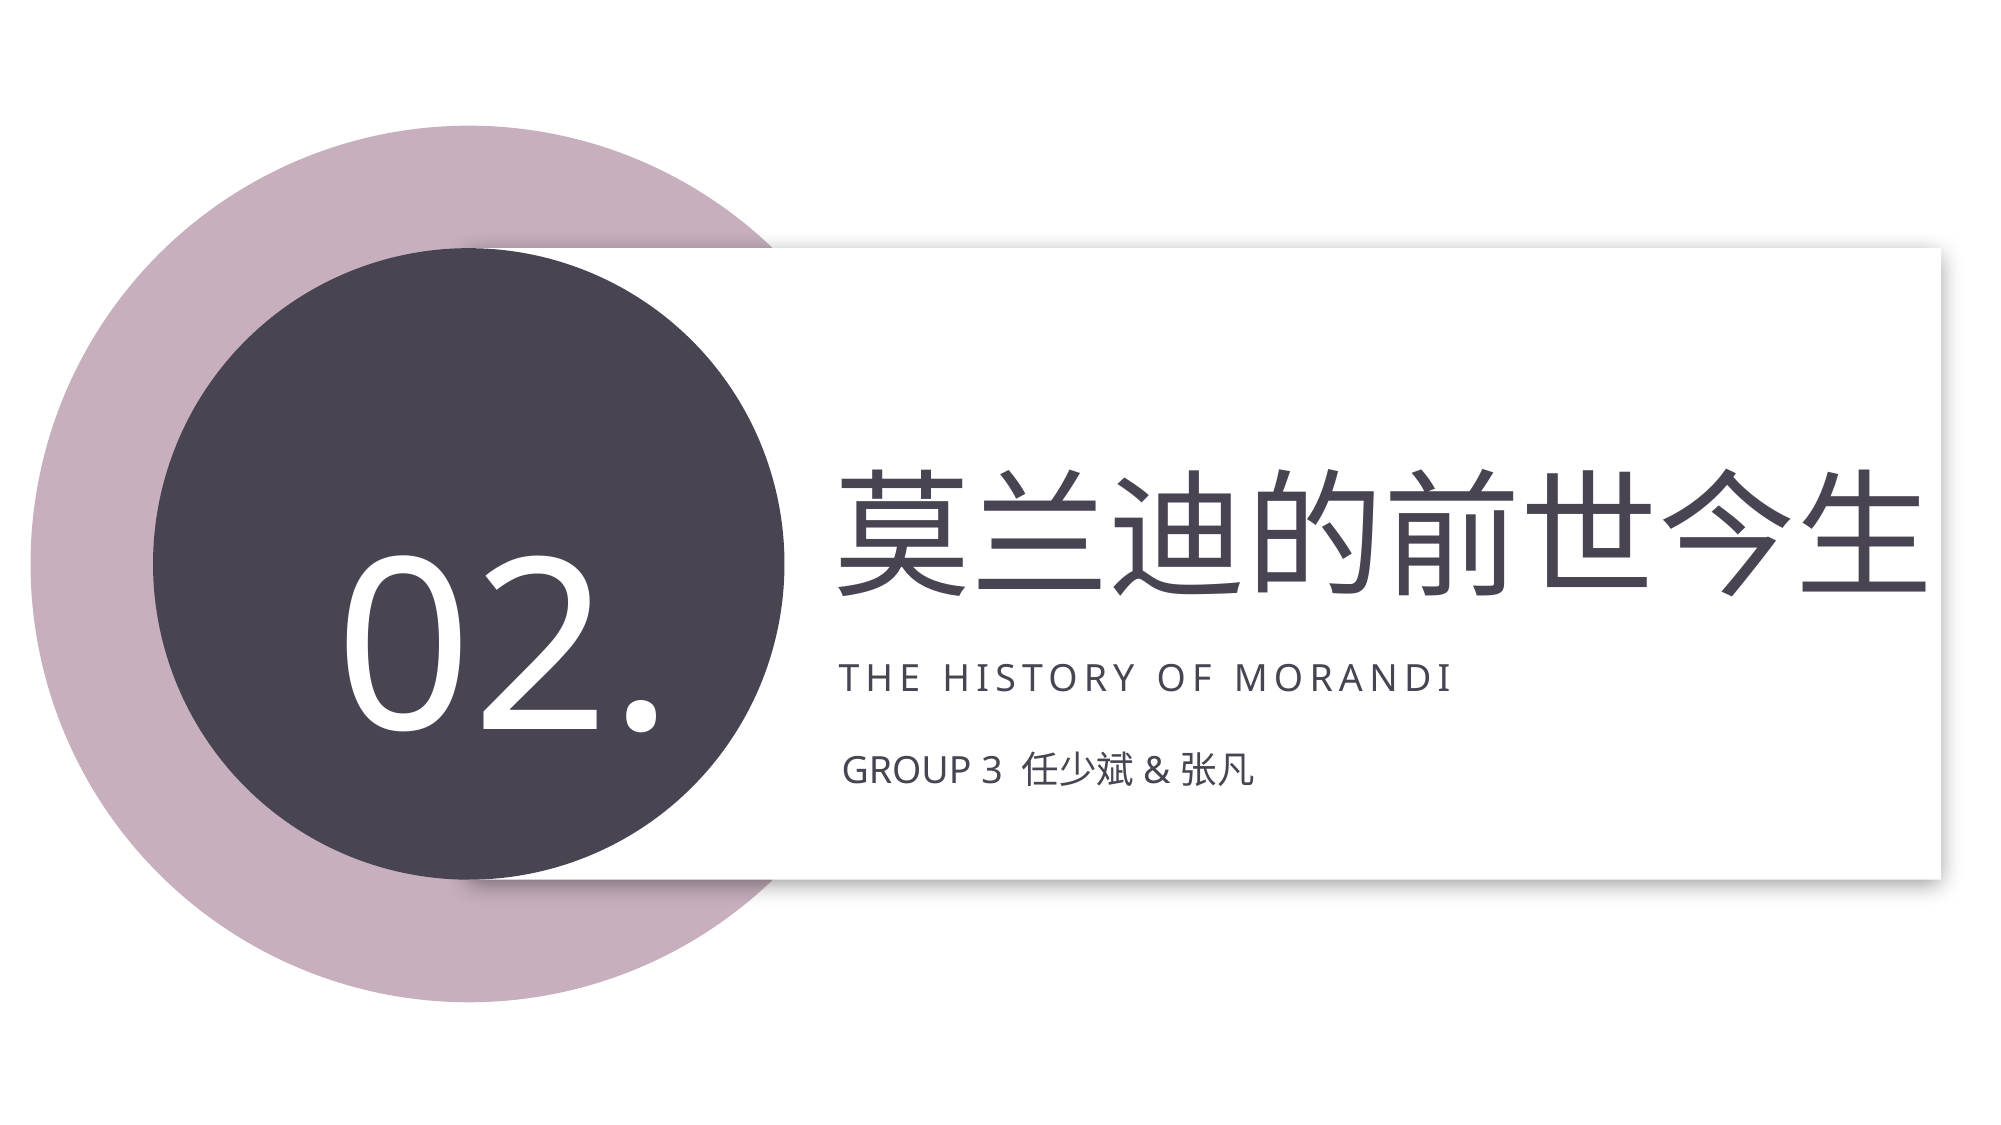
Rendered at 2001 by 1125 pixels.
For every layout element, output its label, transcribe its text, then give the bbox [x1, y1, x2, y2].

text_box [163, 880, 752, 1004]
text_box [29, 259, 152, 869]
text_box [163, 124, 764, 248]
text_box 莫兰迪的前世今生 [1942, 358, 1949, 621]
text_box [152, 248, 1942, 880]
